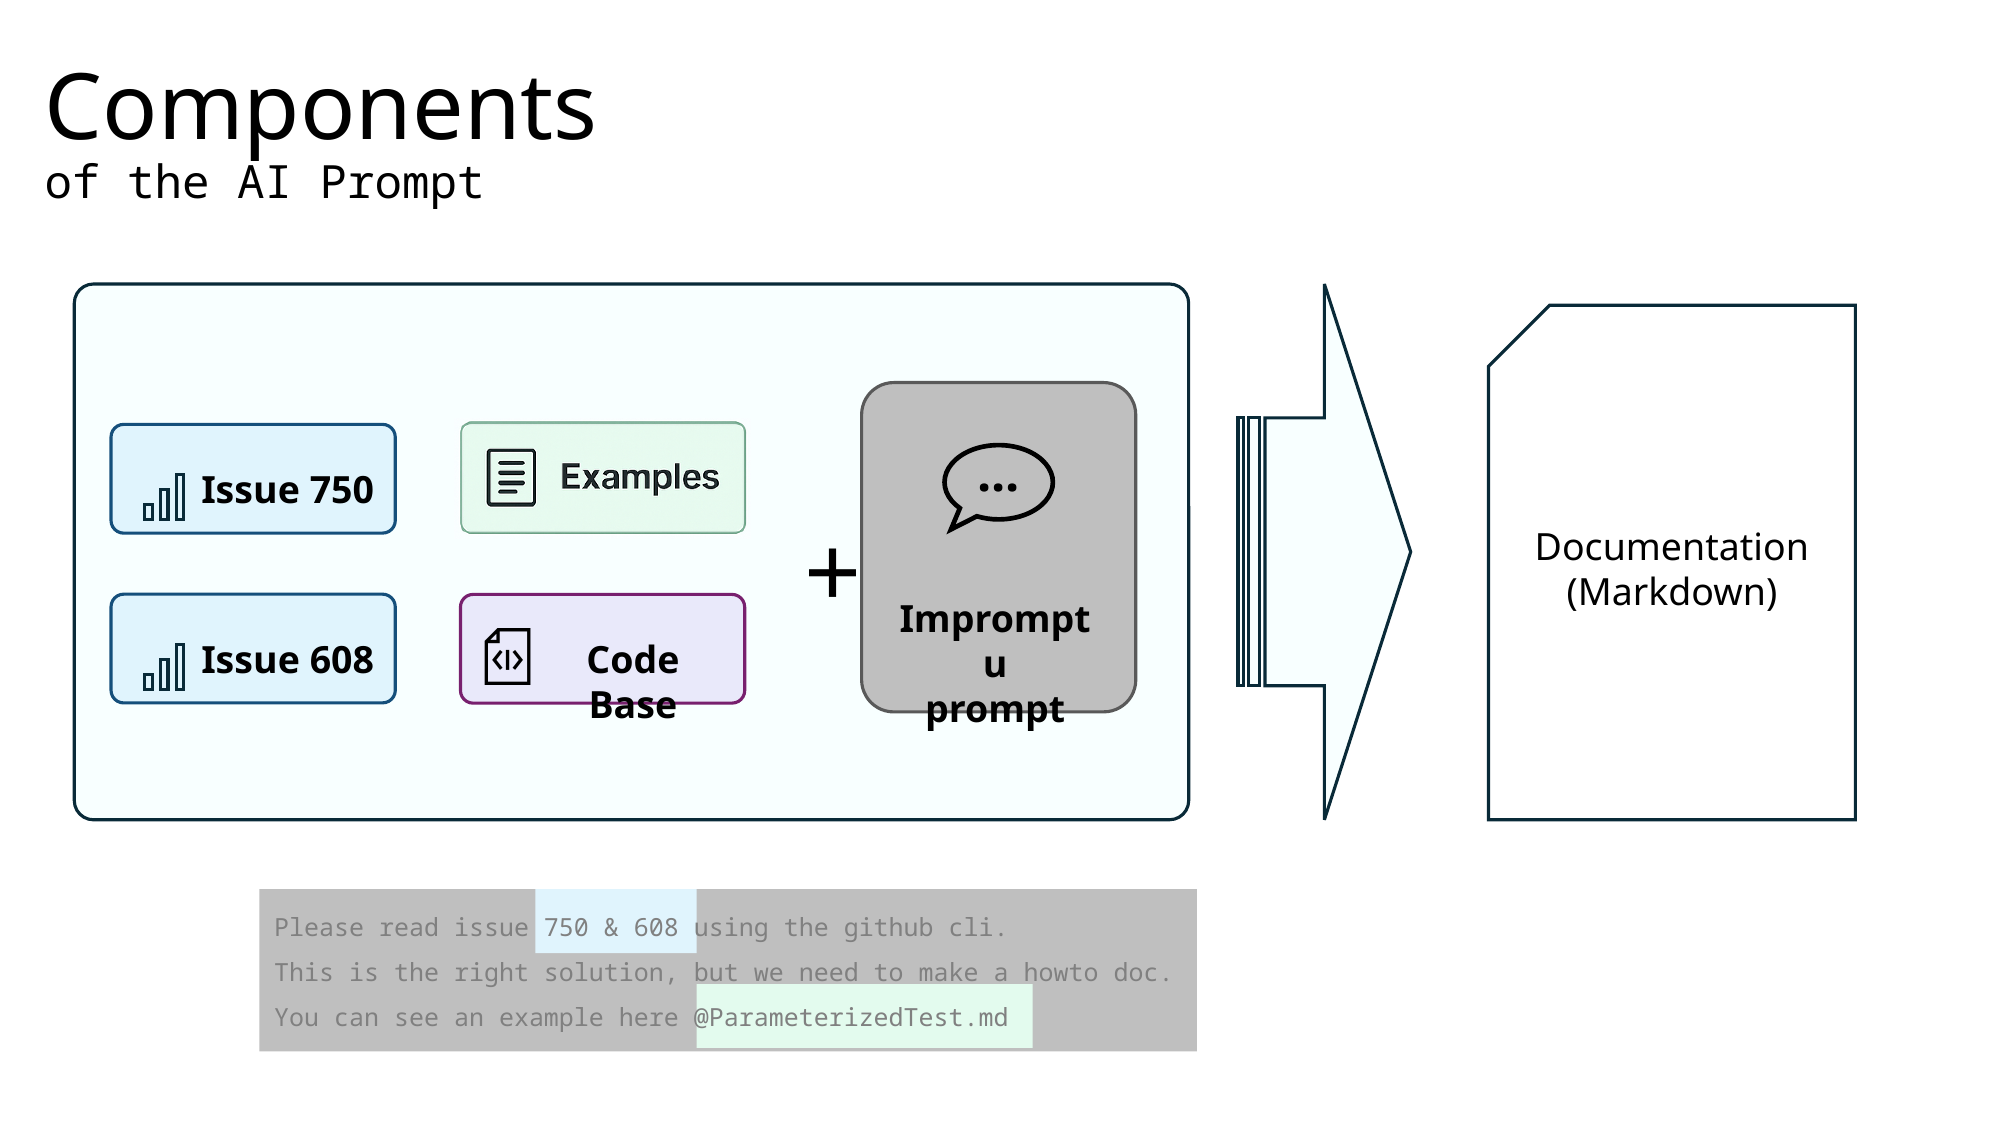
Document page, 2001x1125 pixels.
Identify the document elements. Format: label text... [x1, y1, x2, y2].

picture [454, 418, 751, 540]
text_box + [789, 501, 877, 637]
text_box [110, 593, 396, 704]
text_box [110, 423, 396, 534]
text_box [1247, 416, 1261, 687]
text_box [860, 380, 1138, 713]
text_box Components of the AI Prompt [29, 52, 879, 306]
text_box Impromptu prompt [878, 587, 1112, 738]
text_box [1486, 303, 1857, 822]
picture [478, 628, 536, 686]
text_box Documentation (Markdown) [1519, 515, 1825, 620]
text_box [1236, 416, 1245, 687]
text_box [695, 1039, 1034, 1050]
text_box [459, 593, 746, 704]
text_box [72, 282, 1191, 822]
text_box [258, 888, 1199, 1053]
text_box [1263, 283, 1413, 821]
text_box Please read issue 750 & 608 using the github cli. This is the right solution, but we need to make a howto doc. You can see an example here @ParameterizedTest.md [259, 889, 1263, 1039]
text_box ... [942, 443, 1055, 533]
